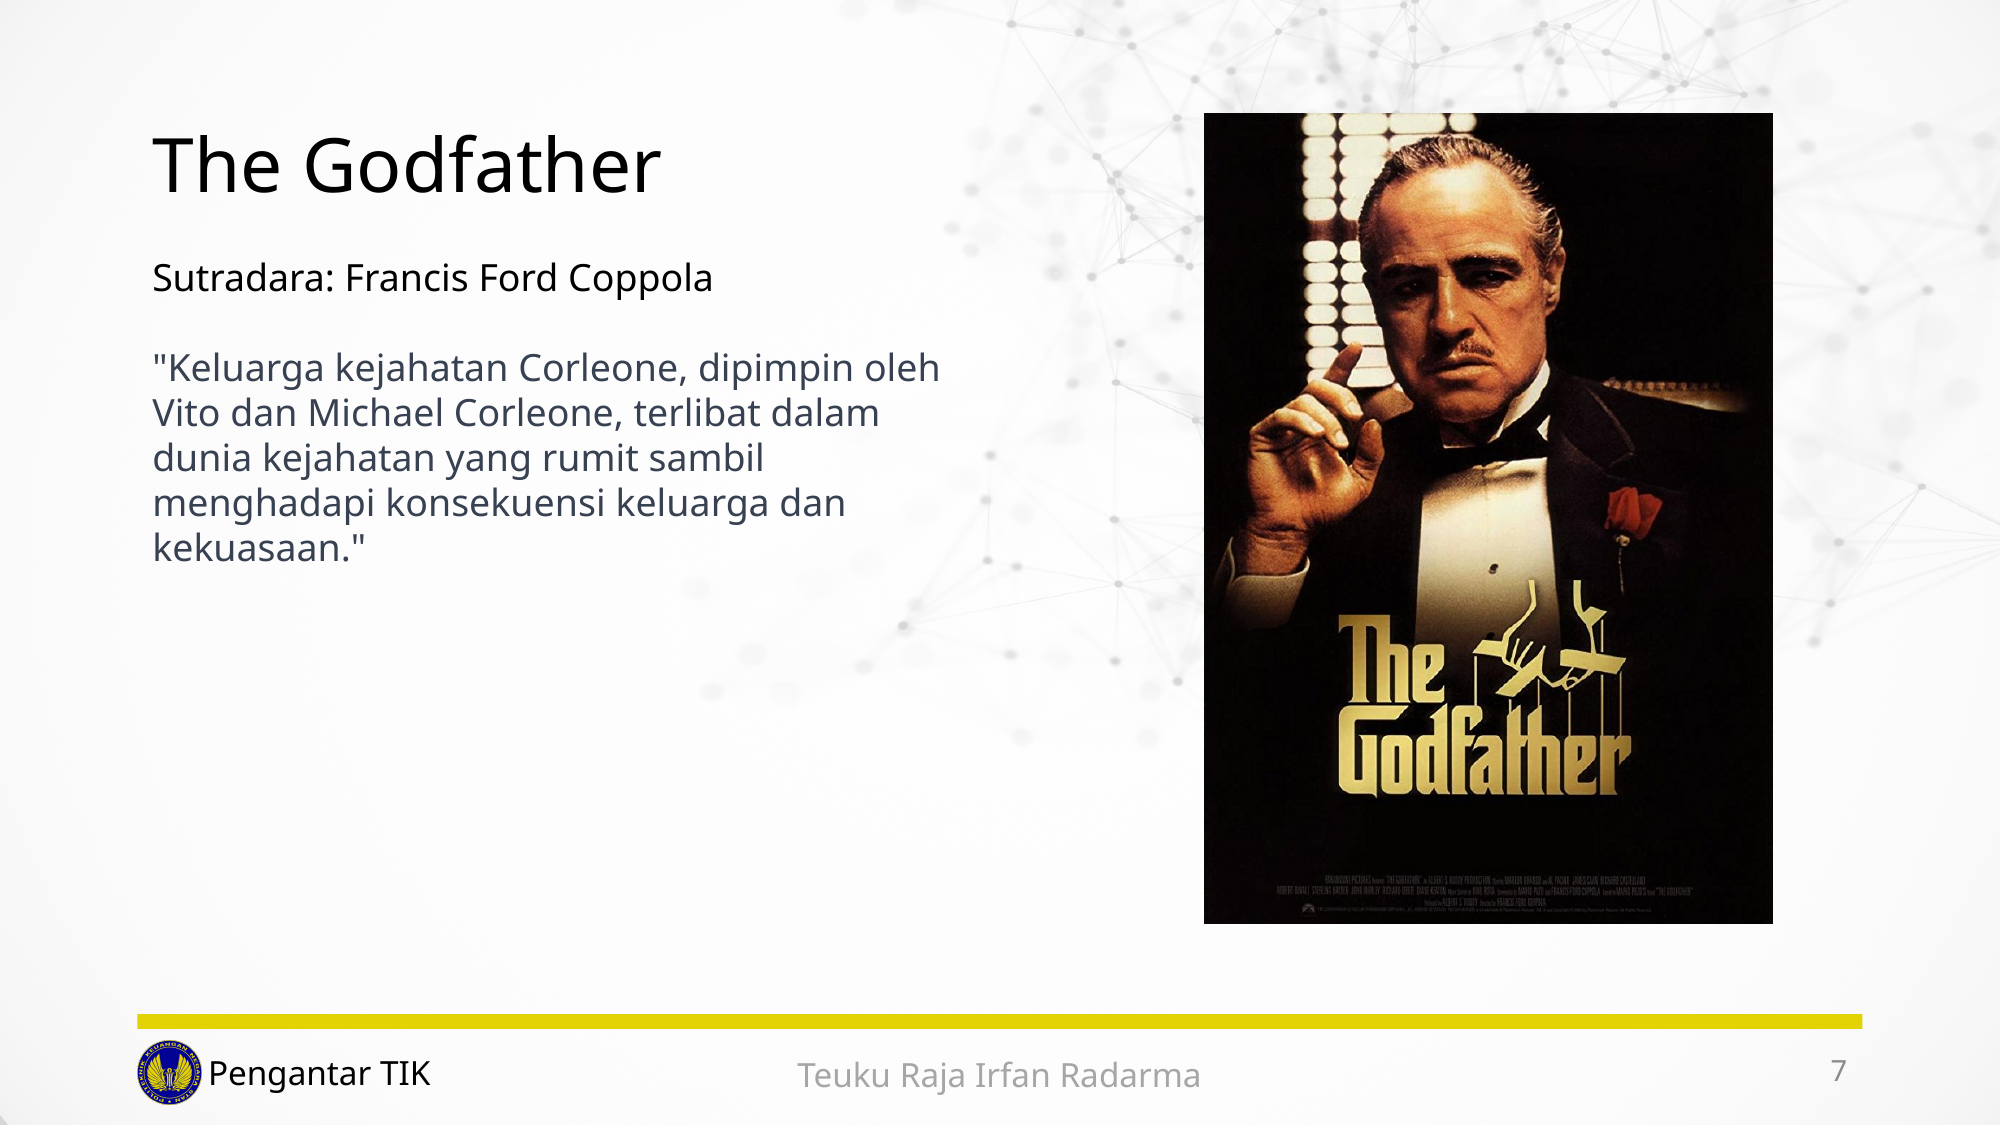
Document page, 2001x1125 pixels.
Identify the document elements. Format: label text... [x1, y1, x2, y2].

picture [137, 1040, 202, 1105]
picture [1204, 113, 1773, 924]
text_box Sutradara: Francis Ford Coppola "Keluarga kejahatan Corleone, dipimpin oleh Vito dan Michael Corleone, terlibat dalam dunia kejahatan yang rumit sambil menghadapi konsekuensi keluarga dan kekuasaan." [137, 246, 1000, 577]
slide_number 7 [1412, 1042, 1863, 1103]
title The Godfather [137, 59, 1863, 278]
